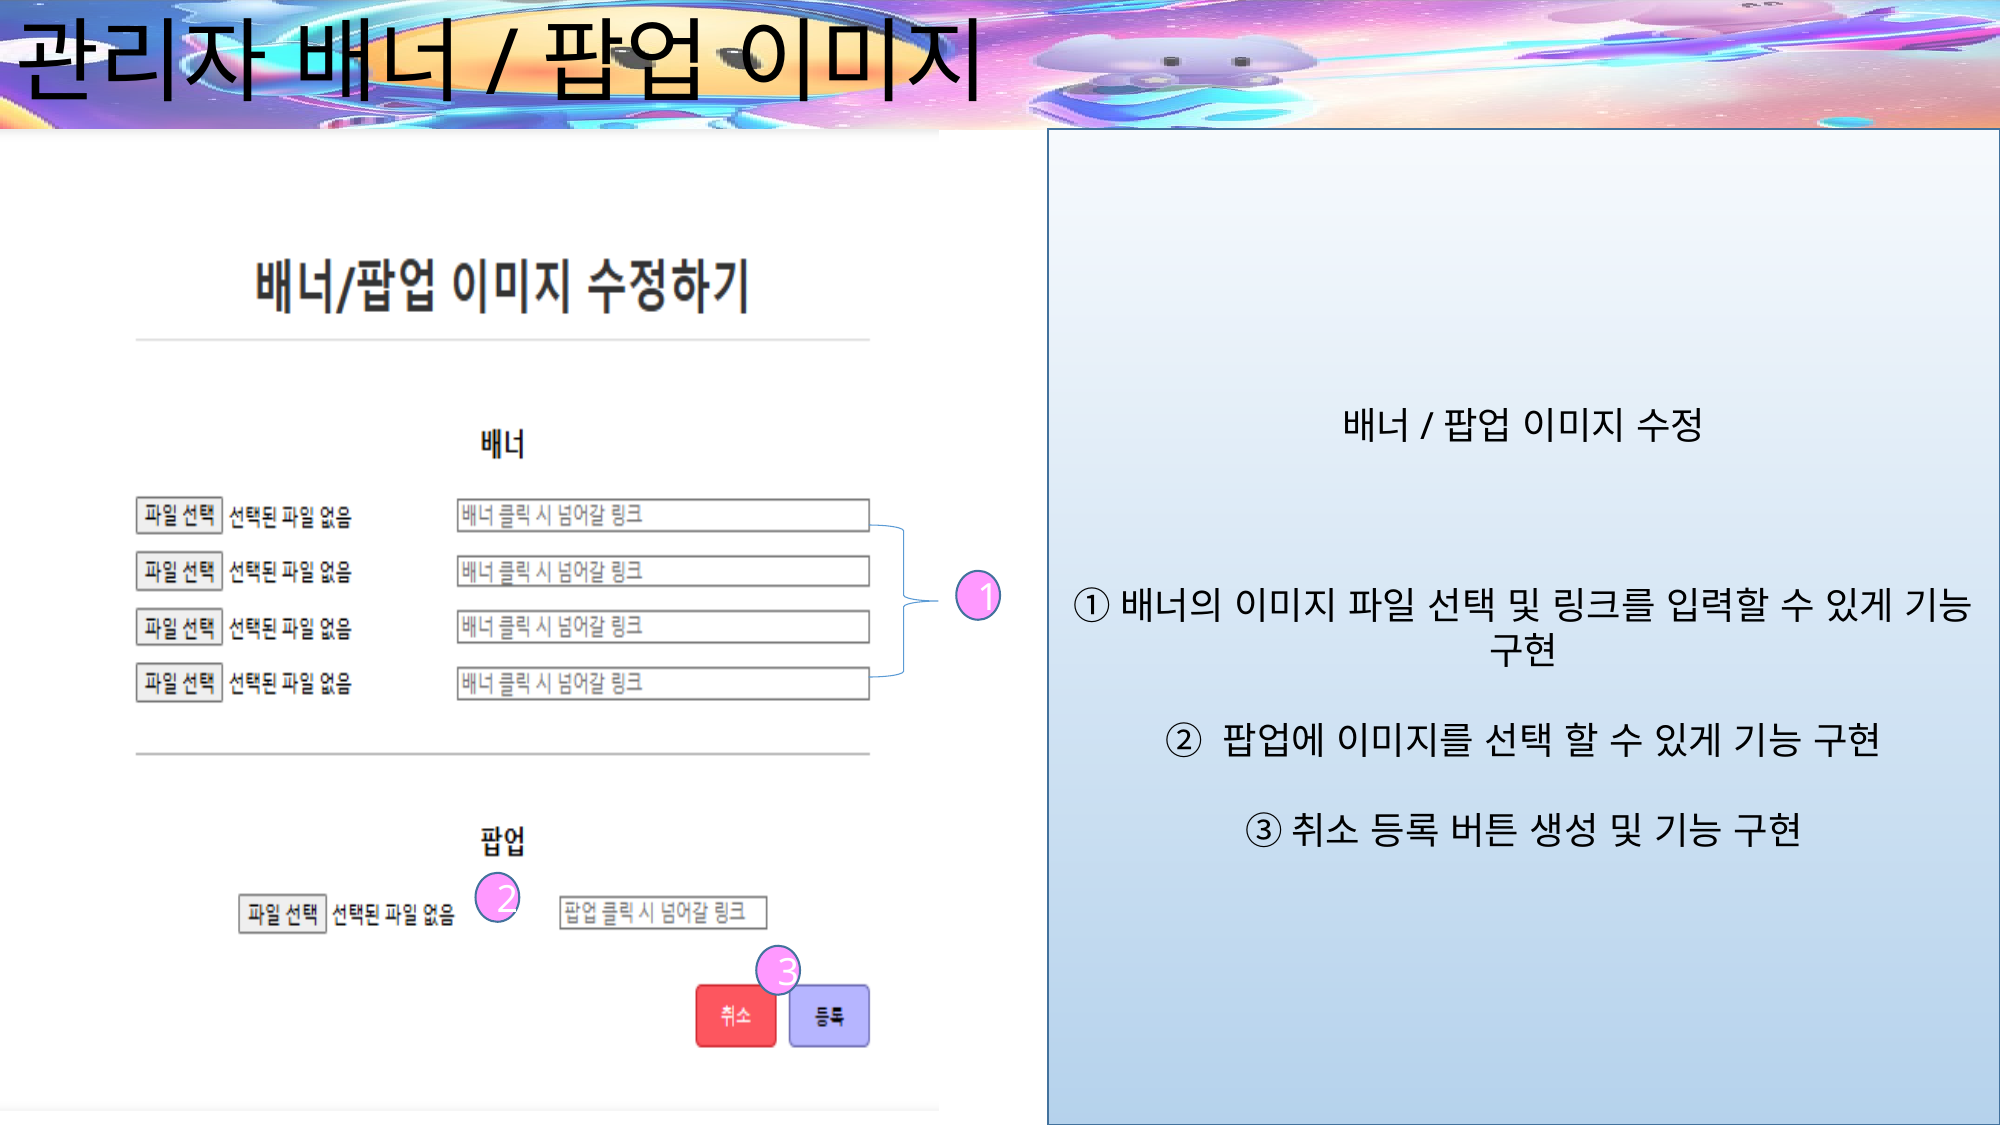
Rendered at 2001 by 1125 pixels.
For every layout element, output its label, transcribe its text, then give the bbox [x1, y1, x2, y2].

title 관리자 배너/팝업 이미지 [0, 0, 2000, 130]
text_box 1 [955, 569, 1002, 621]
text_box 배너/팝업 이미지 수정 ①배너의 이미지 파일 선택 및 링크를 입력할 수 있게 기능 구현 ② 팝업에 이미지를 선택 할 수 있게 기능 구현 ③취소 등록 버튼 생성 및 기능 구현 [1047, 128, 2000, 1125]
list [0, 129, 939, 1111]
